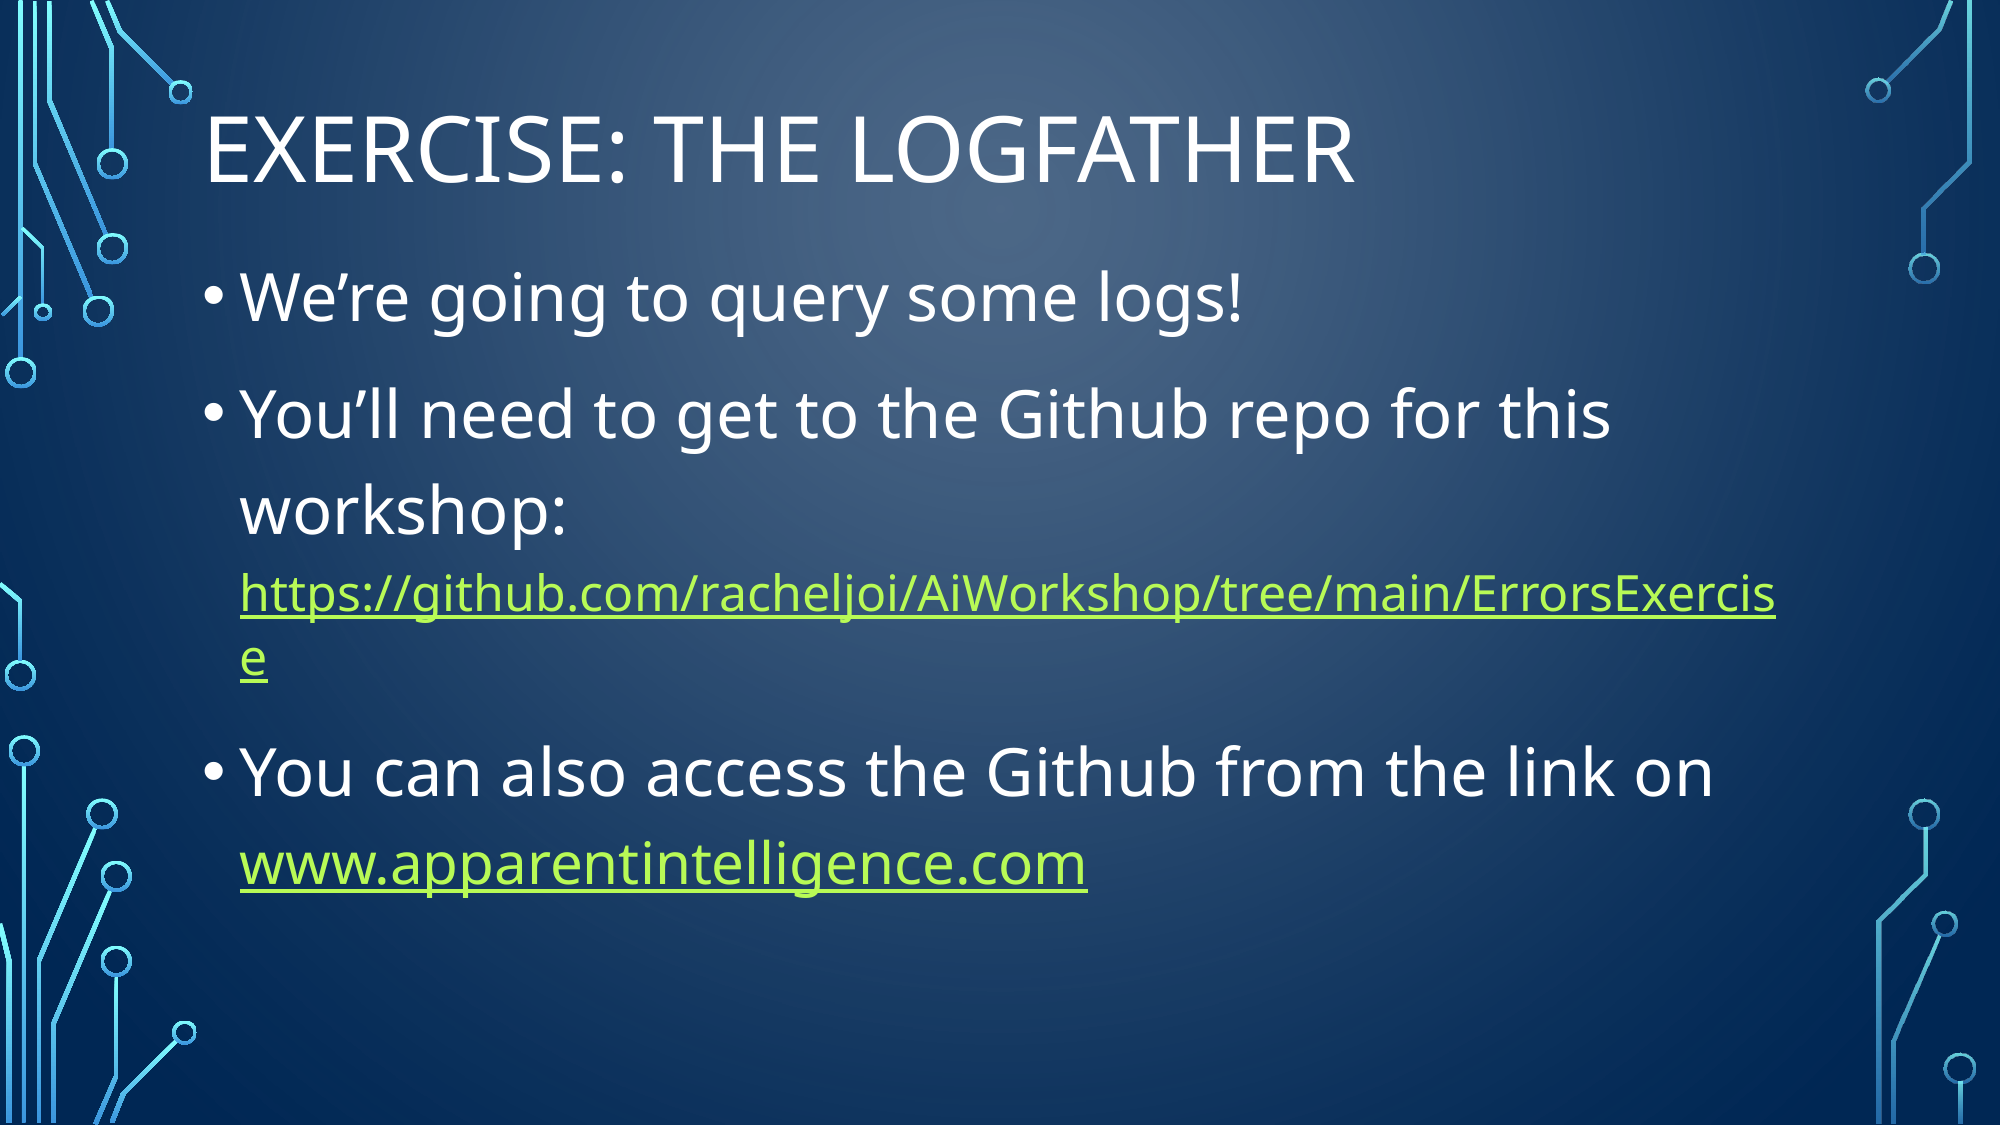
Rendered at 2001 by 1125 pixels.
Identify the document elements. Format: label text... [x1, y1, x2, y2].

title EXERCISE: THE LOGFATHER [187, 88, 1813, 216]
list We’re going to query some logs! You’ll need to get to the Github repo for this workshop: https://github.com/racheljoi/AiWorkshop/tree/main/ErrorsExercise You can also access the Github from the link on www.apparentintelligence.com [187, 231, 1813, 950]
